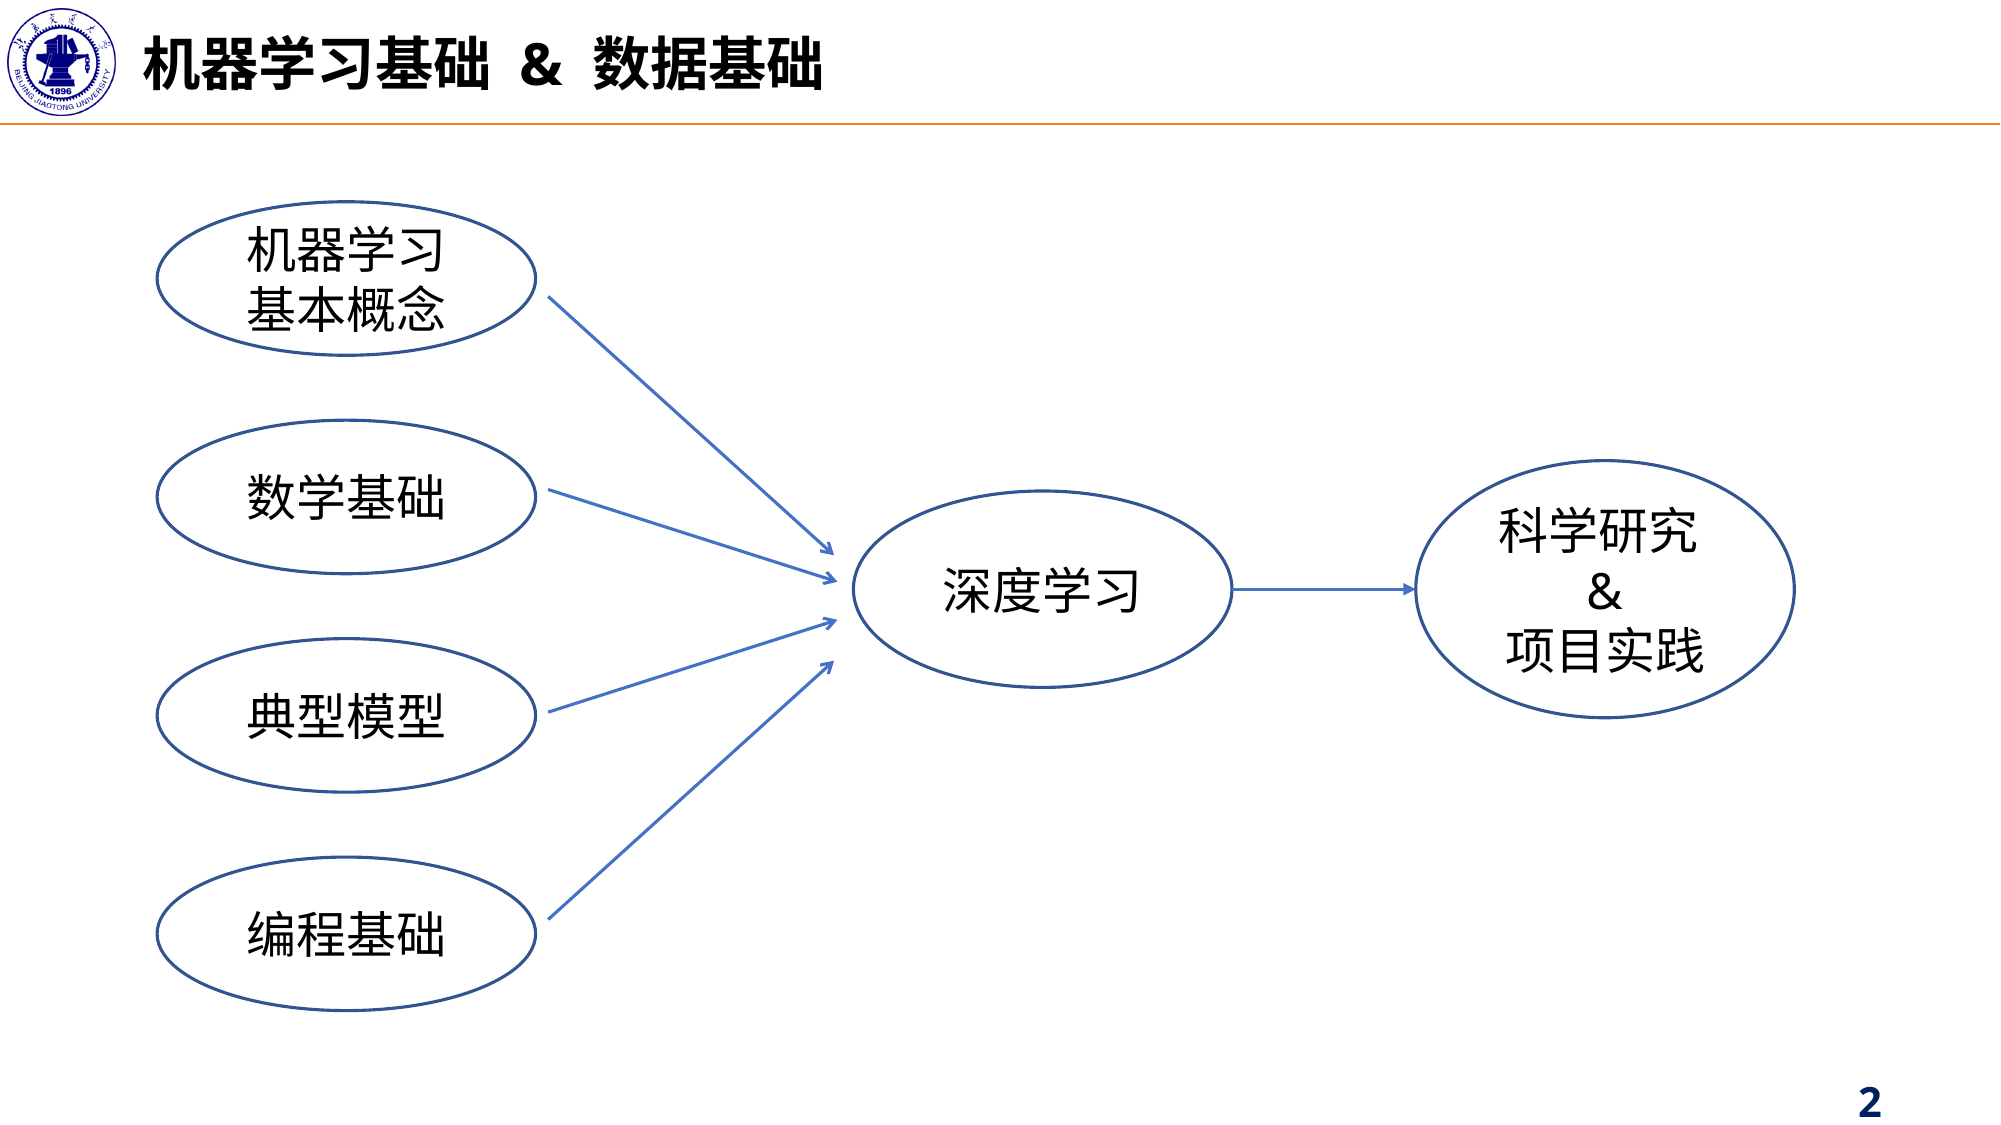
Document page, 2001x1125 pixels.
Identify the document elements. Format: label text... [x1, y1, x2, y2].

text_box 机器学习基本概念 [156, 200, 537, 357]
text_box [548, 296, 838, 920]
text_box 科学研究& 项目实践 [1414, 459, 1796, 719]
text_box 数学基础 [156, 419, 537, 575]
text_box 机器学习基础 & 数据基础 [127, 19, 1958, 105]
text_box 深度学习 [852, 489, 1233, 689]
text_box 典型模型 [156, 637, 537, 794]
picture [7, 8, 116, 116]
text_box 编程基础 [156, 856, 537, 1012]
